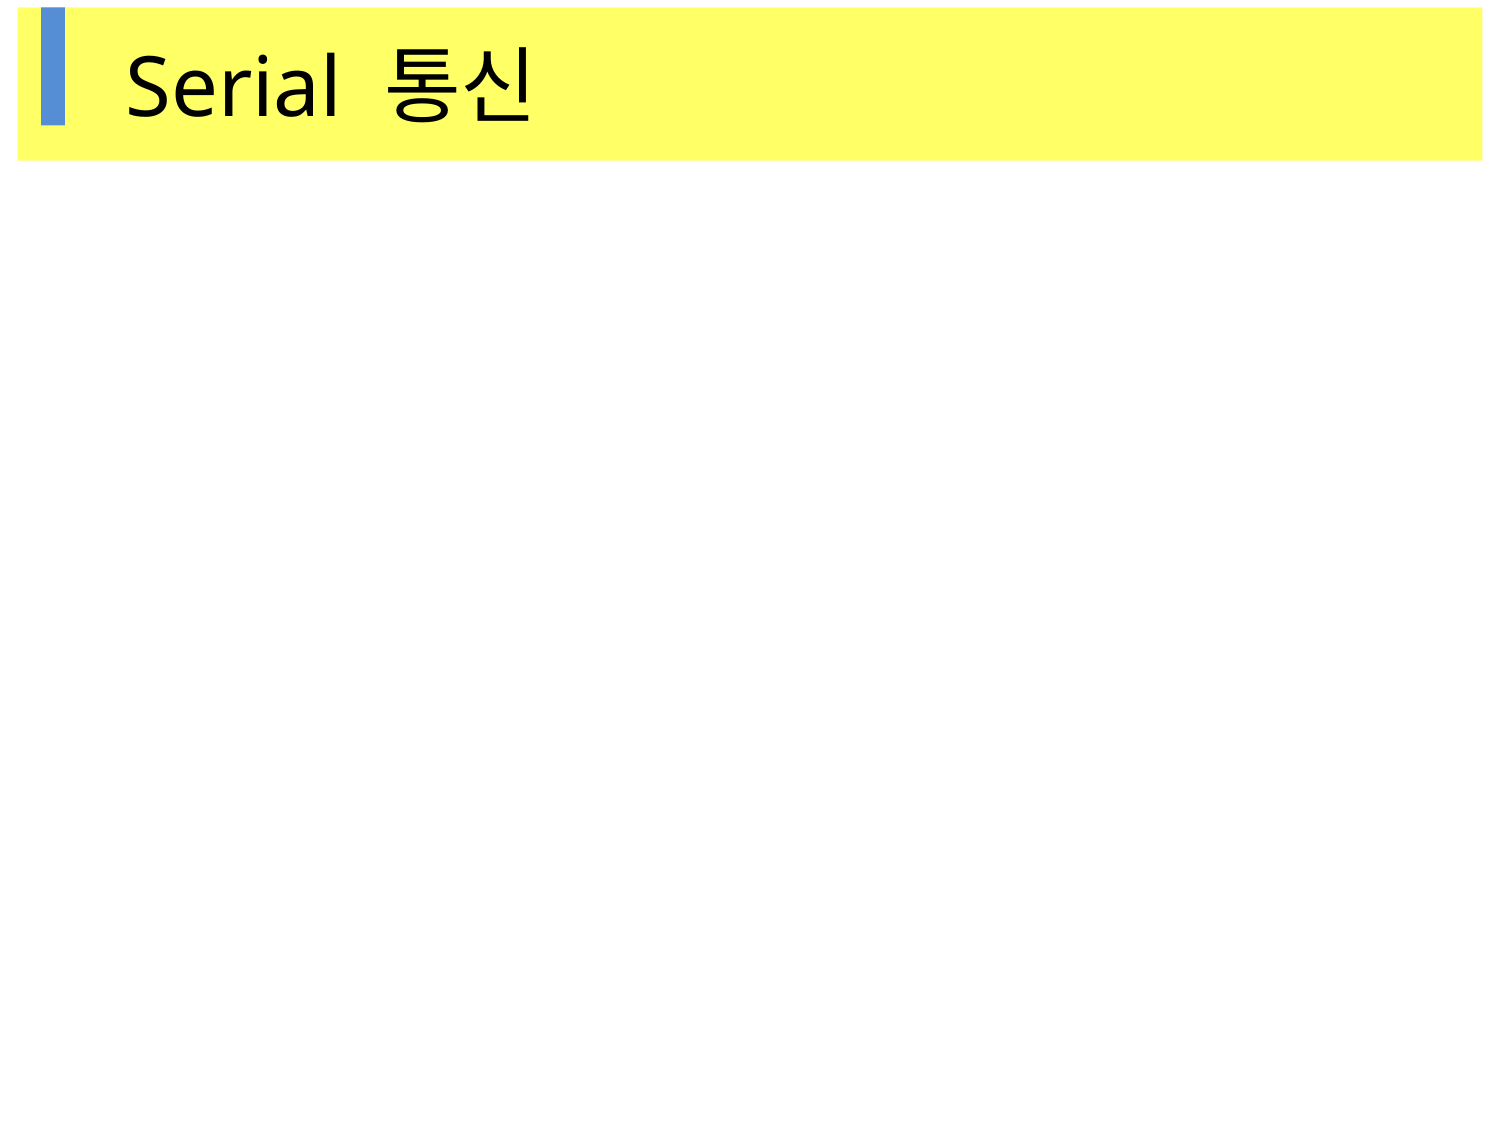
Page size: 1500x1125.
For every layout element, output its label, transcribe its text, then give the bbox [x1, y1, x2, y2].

title Serial 통신 [110, 19, 1270, 147]
